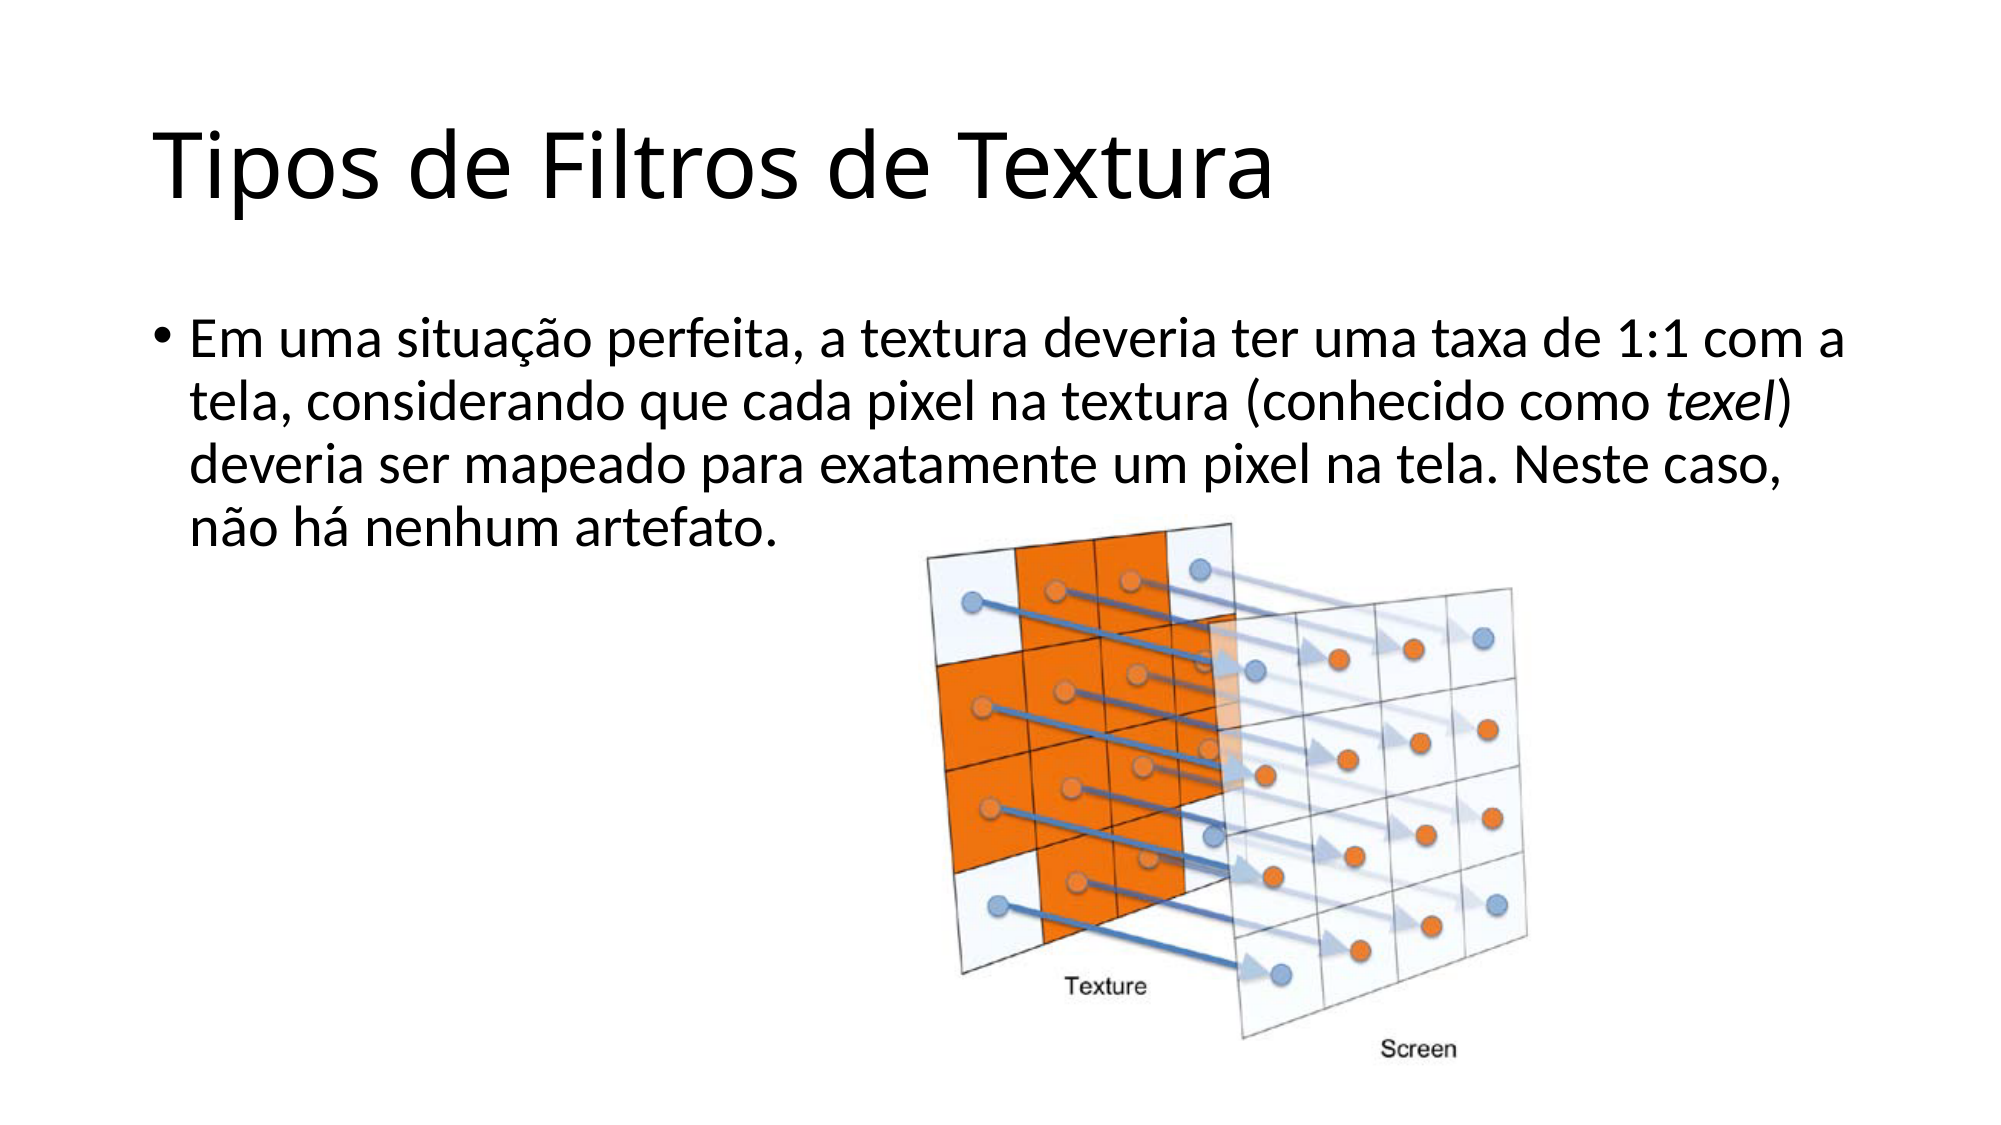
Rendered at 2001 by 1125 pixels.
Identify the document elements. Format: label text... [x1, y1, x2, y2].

picture [918, 514, 1546, 1066]
list Em uma situação perfeita, a textura deveria ter uma taxa de 1:1 com a tela, considerando que cada pixel na textura (conhecido como texel) deveria ser mapeado para exatamente um pixel na tela. Neste caso, não há nenhum artefato. [137, 299, 1863, 1014]
title Tipos de Filtros de Textura [137, 59, 1863, 278]
